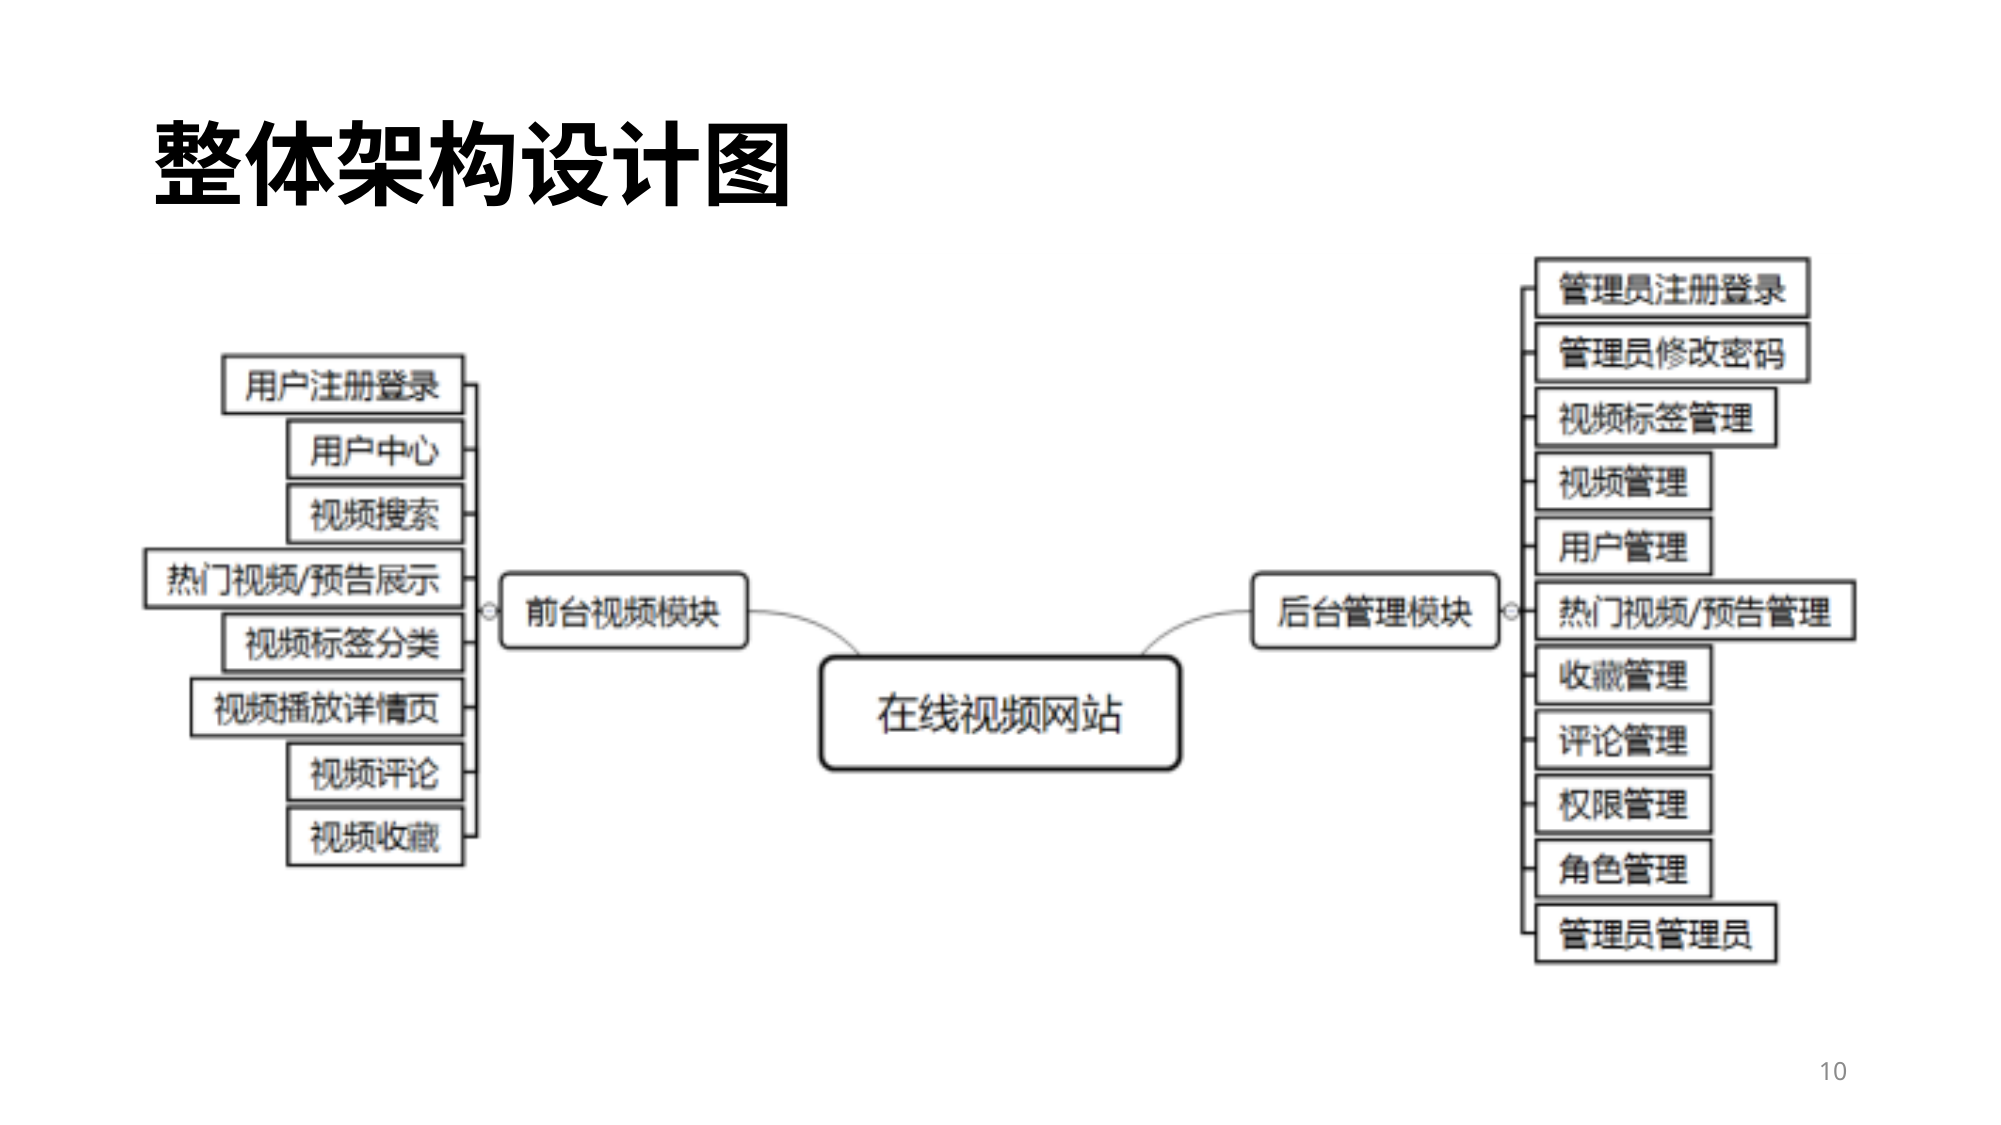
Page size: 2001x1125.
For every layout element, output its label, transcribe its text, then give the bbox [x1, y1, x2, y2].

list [137, 252, 1863, 973]
slide_number 10 [1412, 1042, 1863, 1103]
title 整体架构设计图 [137, 59, 1863, 252]
